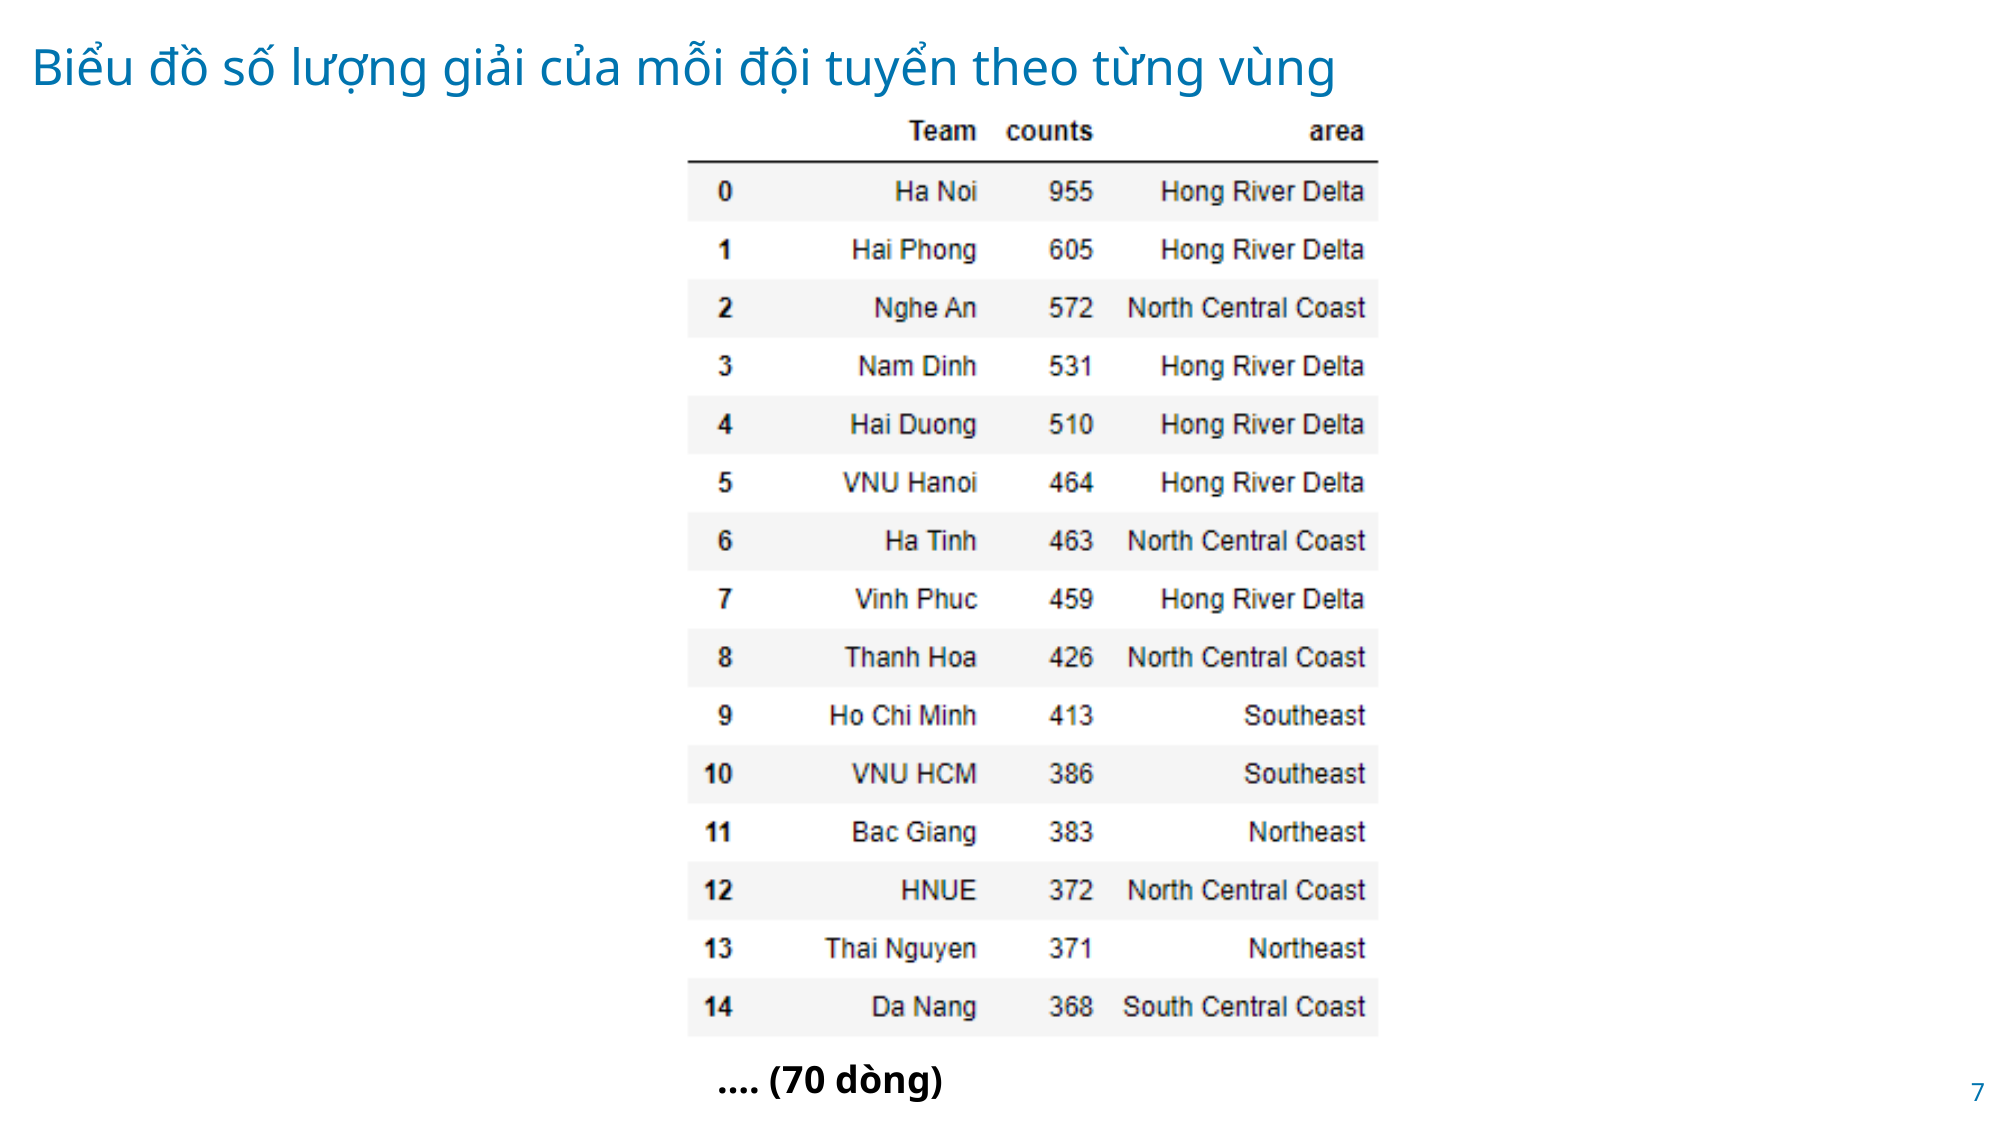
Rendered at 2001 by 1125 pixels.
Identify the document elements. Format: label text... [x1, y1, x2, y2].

picture [684, 103, 1390, 1046]
text_box …. (70 dòng) [702, 1048, 959, 1109]
slide_number 7 [1936, 1063, 2000, 1124]
text_box Biểu đồ số lượng giải của mỗi đội tuyển theo từng vùng [16, 27, 1353, 103]
